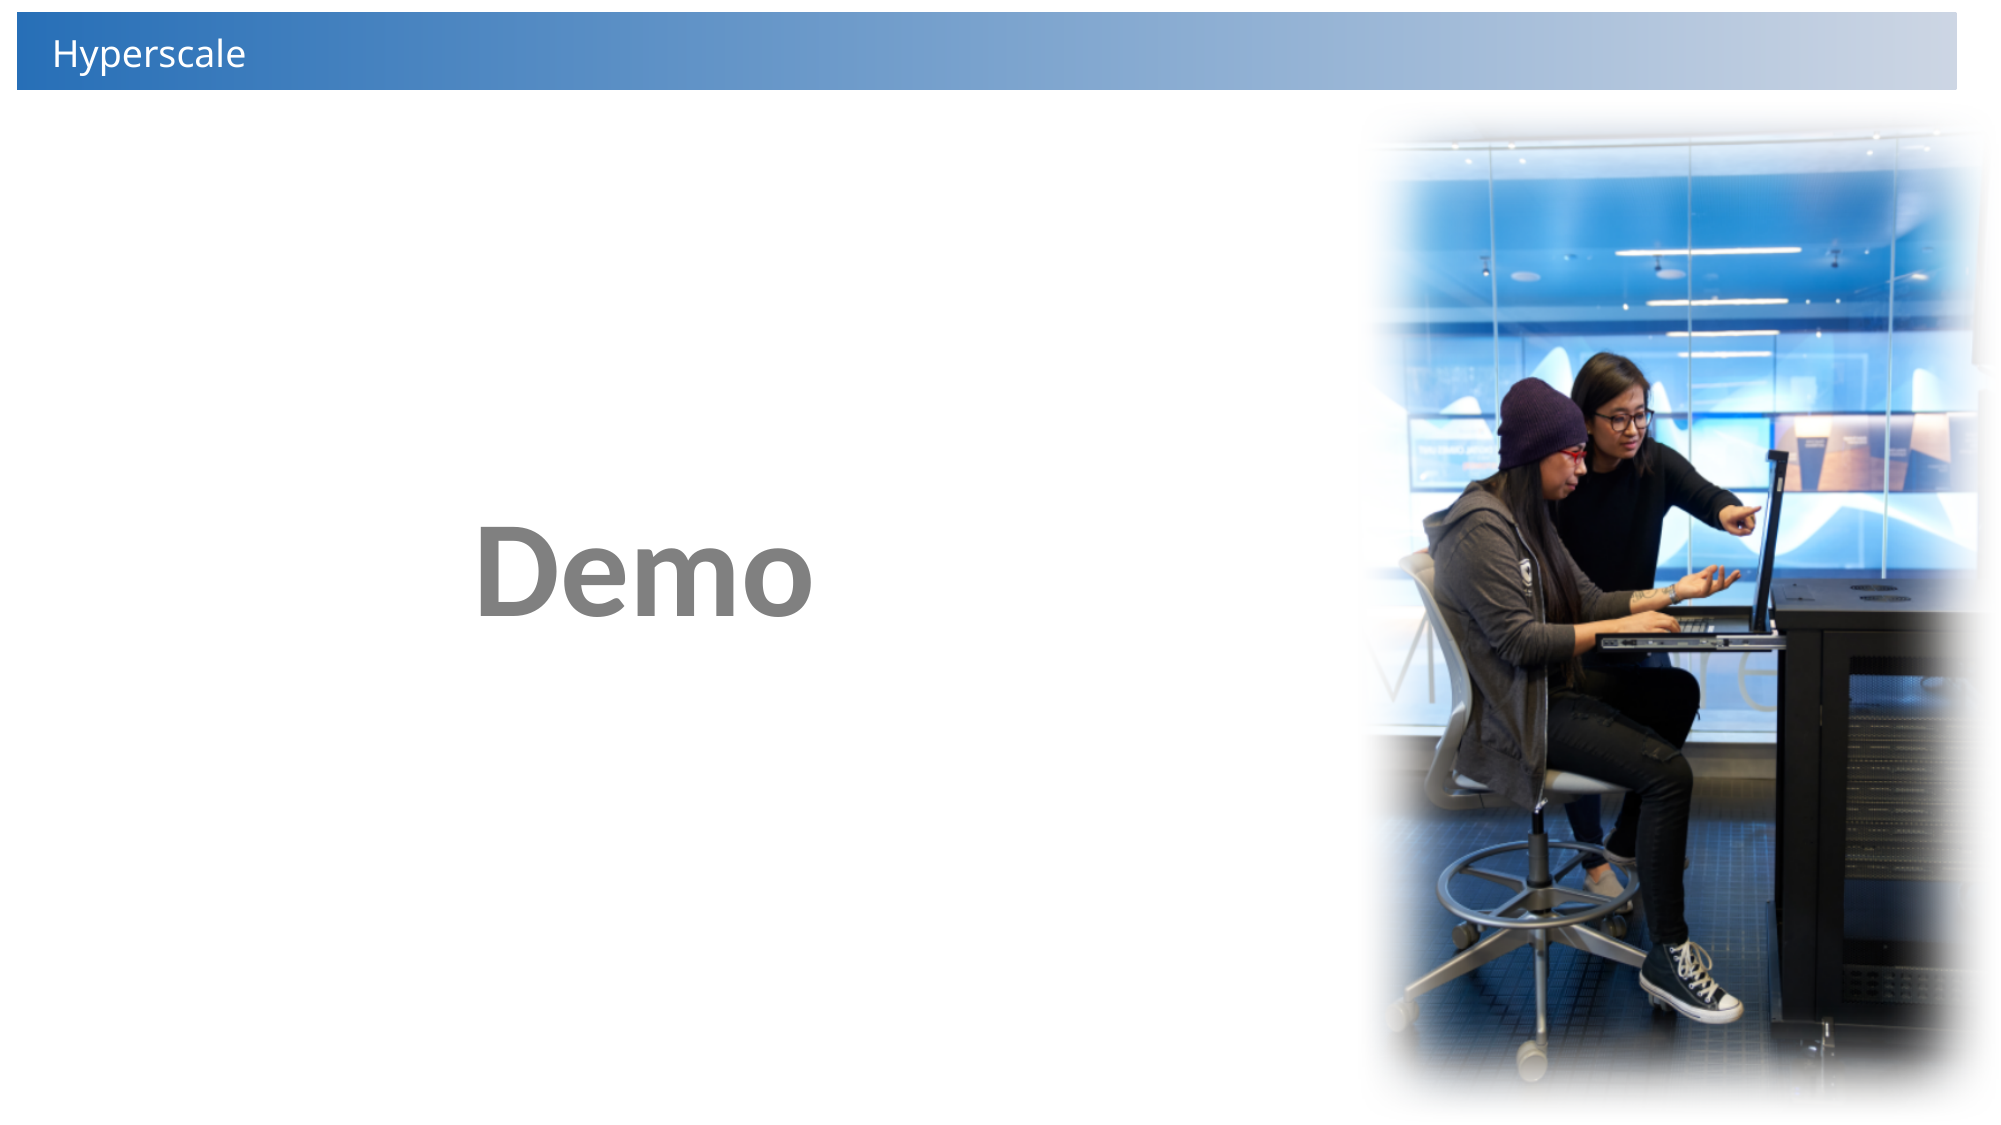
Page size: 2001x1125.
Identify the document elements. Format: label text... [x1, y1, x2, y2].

text_box Hyperscale [37, 22, 262, 83]
picture [1355, 99, 2000, 1125]
text_box Demo [461, 473, 828, 650]
text_box [16, 11, 1958, 90]
